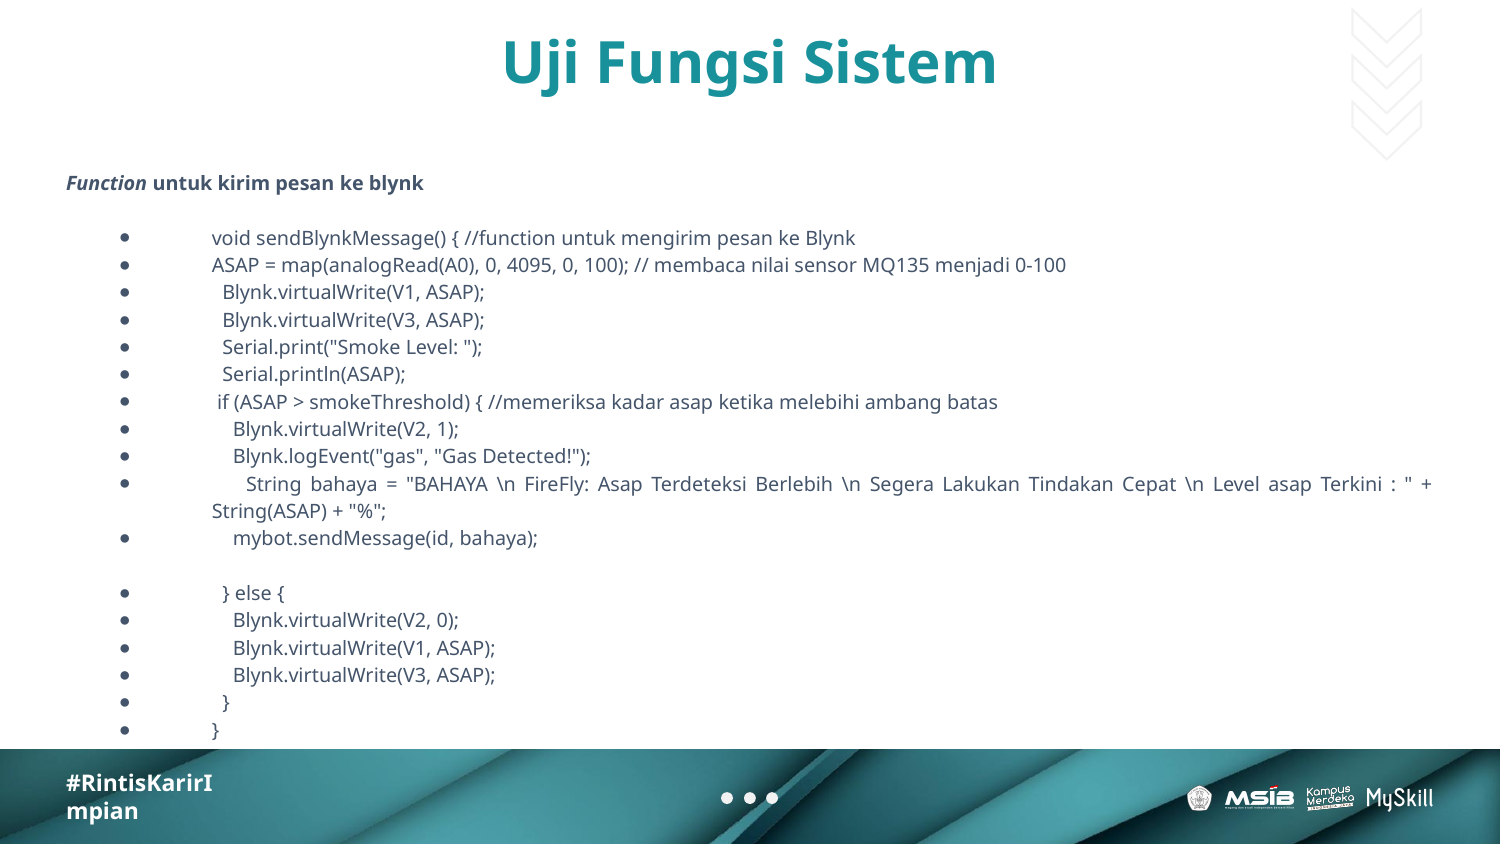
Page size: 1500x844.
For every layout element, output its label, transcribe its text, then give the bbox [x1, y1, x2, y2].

subtitle Function untuk kirim pesan ke blynk void sendBlynkMessage() { //function untuk mengirim pesan ke Blynk ASAP = map(analogRead(A0), 0, 4095, 0, 100); // membaca nilai sensor MQ135 menjadi 0-100 Blynk.virtualWrite(V1, ASAP); Blynk.virtualWrite(V3, ASAP); Serial.print("Smoke Level: "); Serial.println(ASAP); if (ASAP > smokeThreshold) { //memeriksa kadar asap ketika melebihi ambang batas Blynk.virtualWrite(V2, 1); Blynk.logEvent("gas", "Gas Detected!"); String bahaya = "BAHAYA \n FireFly: Asap Terdeteksi Berlebih \n Segera Lakukan Tindakan Cepat \n Level asap Terkini : " + String(ASAP) + "%"; mybot.sendMessage(id, bahaya); } else { Blynk.virtualWrite(V2, 0); Blynk.virtualWrite(V1, ASAP); Blynk.virtualWrite(V3, ASAP); } } [51, 159, 1449, 750]
title Uji Fungsi Sistem [51, 47, 1449, 142]
picture [0, 749, 1500, 844]
